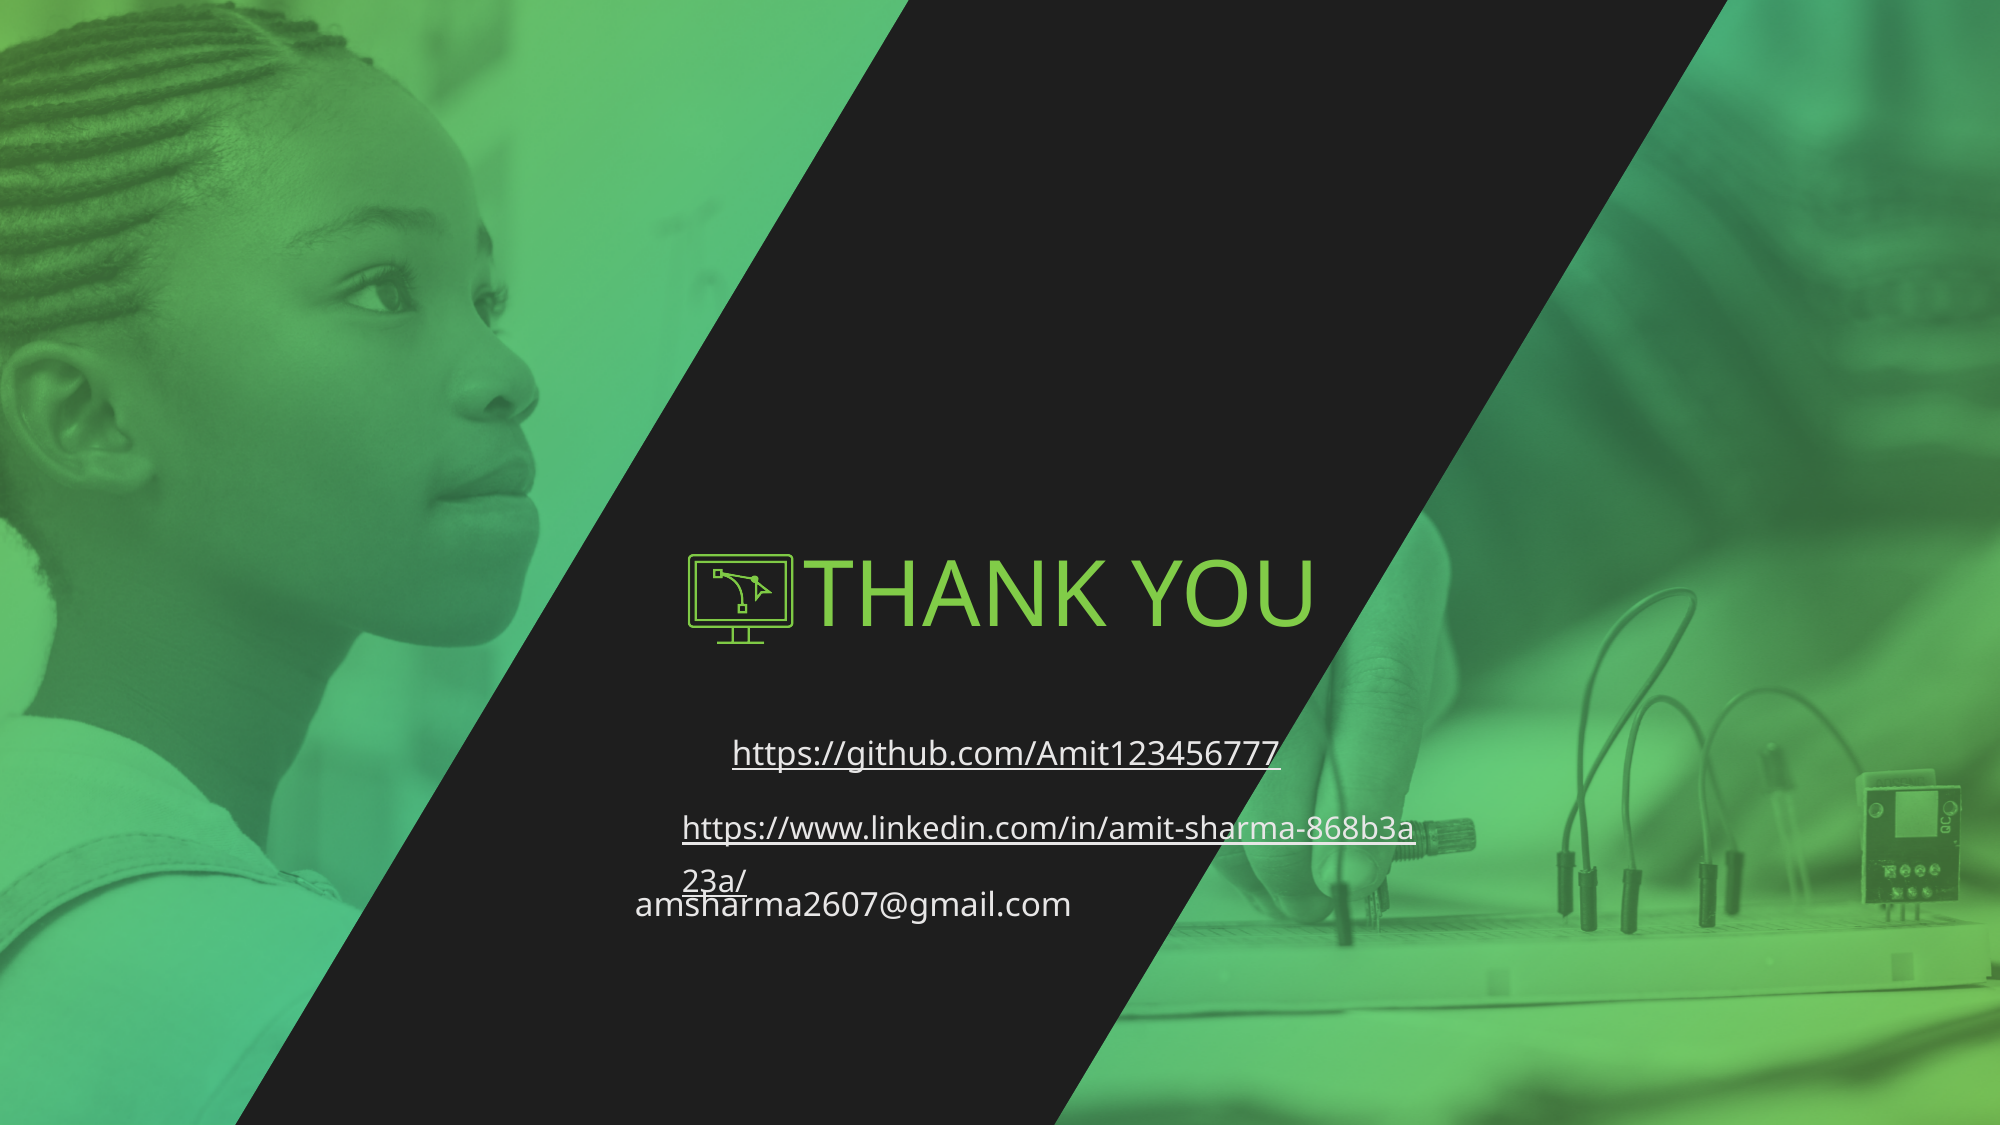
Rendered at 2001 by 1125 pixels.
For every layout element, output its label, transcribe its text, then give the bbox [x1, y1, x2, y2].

picture [1054, 0, 2000, 1125]
list https://github.com/Amit123456777 [910, 701, 1054, 779]
title Thank you [910, 551, 1054, 643]
list amsharma2607@gmail.com [910, 855, 1054, 934]
list https://www.linkedin.com/in/amit-sharma-868b3a23a/ [910, 779, 1054, 855]
picture [0, 0, 910, 1125]
